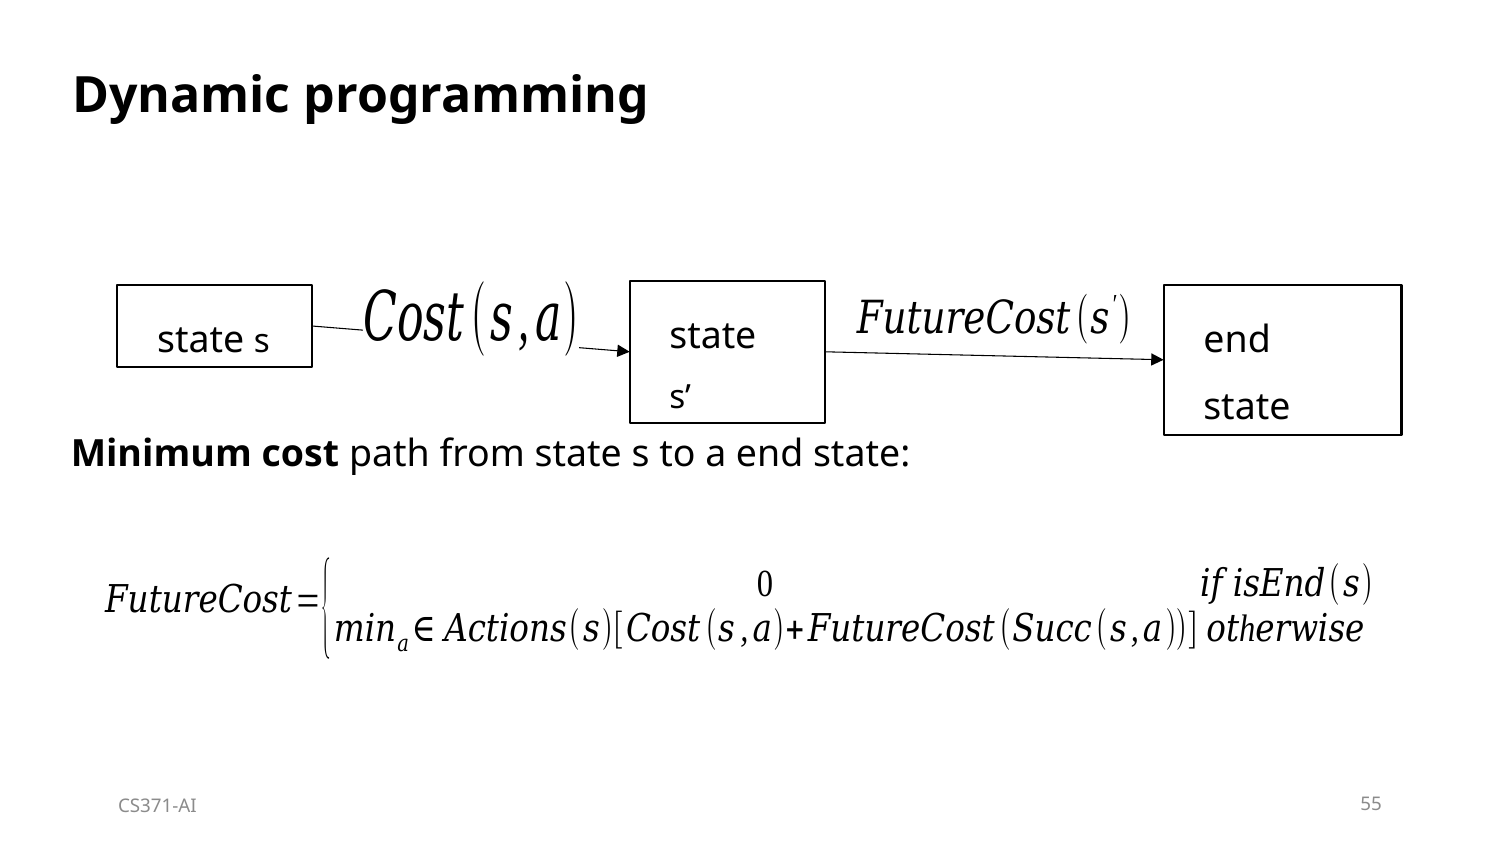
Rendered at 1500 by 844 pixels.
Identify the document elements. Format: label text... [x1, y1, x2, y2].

slide_number CS371-AI [103, 782, 441, 827]
text_box Minimum cost path from state s to a end state: [31, 421, 1086, 482]
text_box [824, 318, 1164, 323]
text_box state s [117, 284, 313, 368]
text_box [312, 318, 630, 323]
text_box state s’ [629, 280, 825, 423]
text_box Dynamic programming [57, 61, 750, 163]
text_box end state [1163, 284, 1402, 435]
slide_number 55 [1059, 782, 1397, 827]
